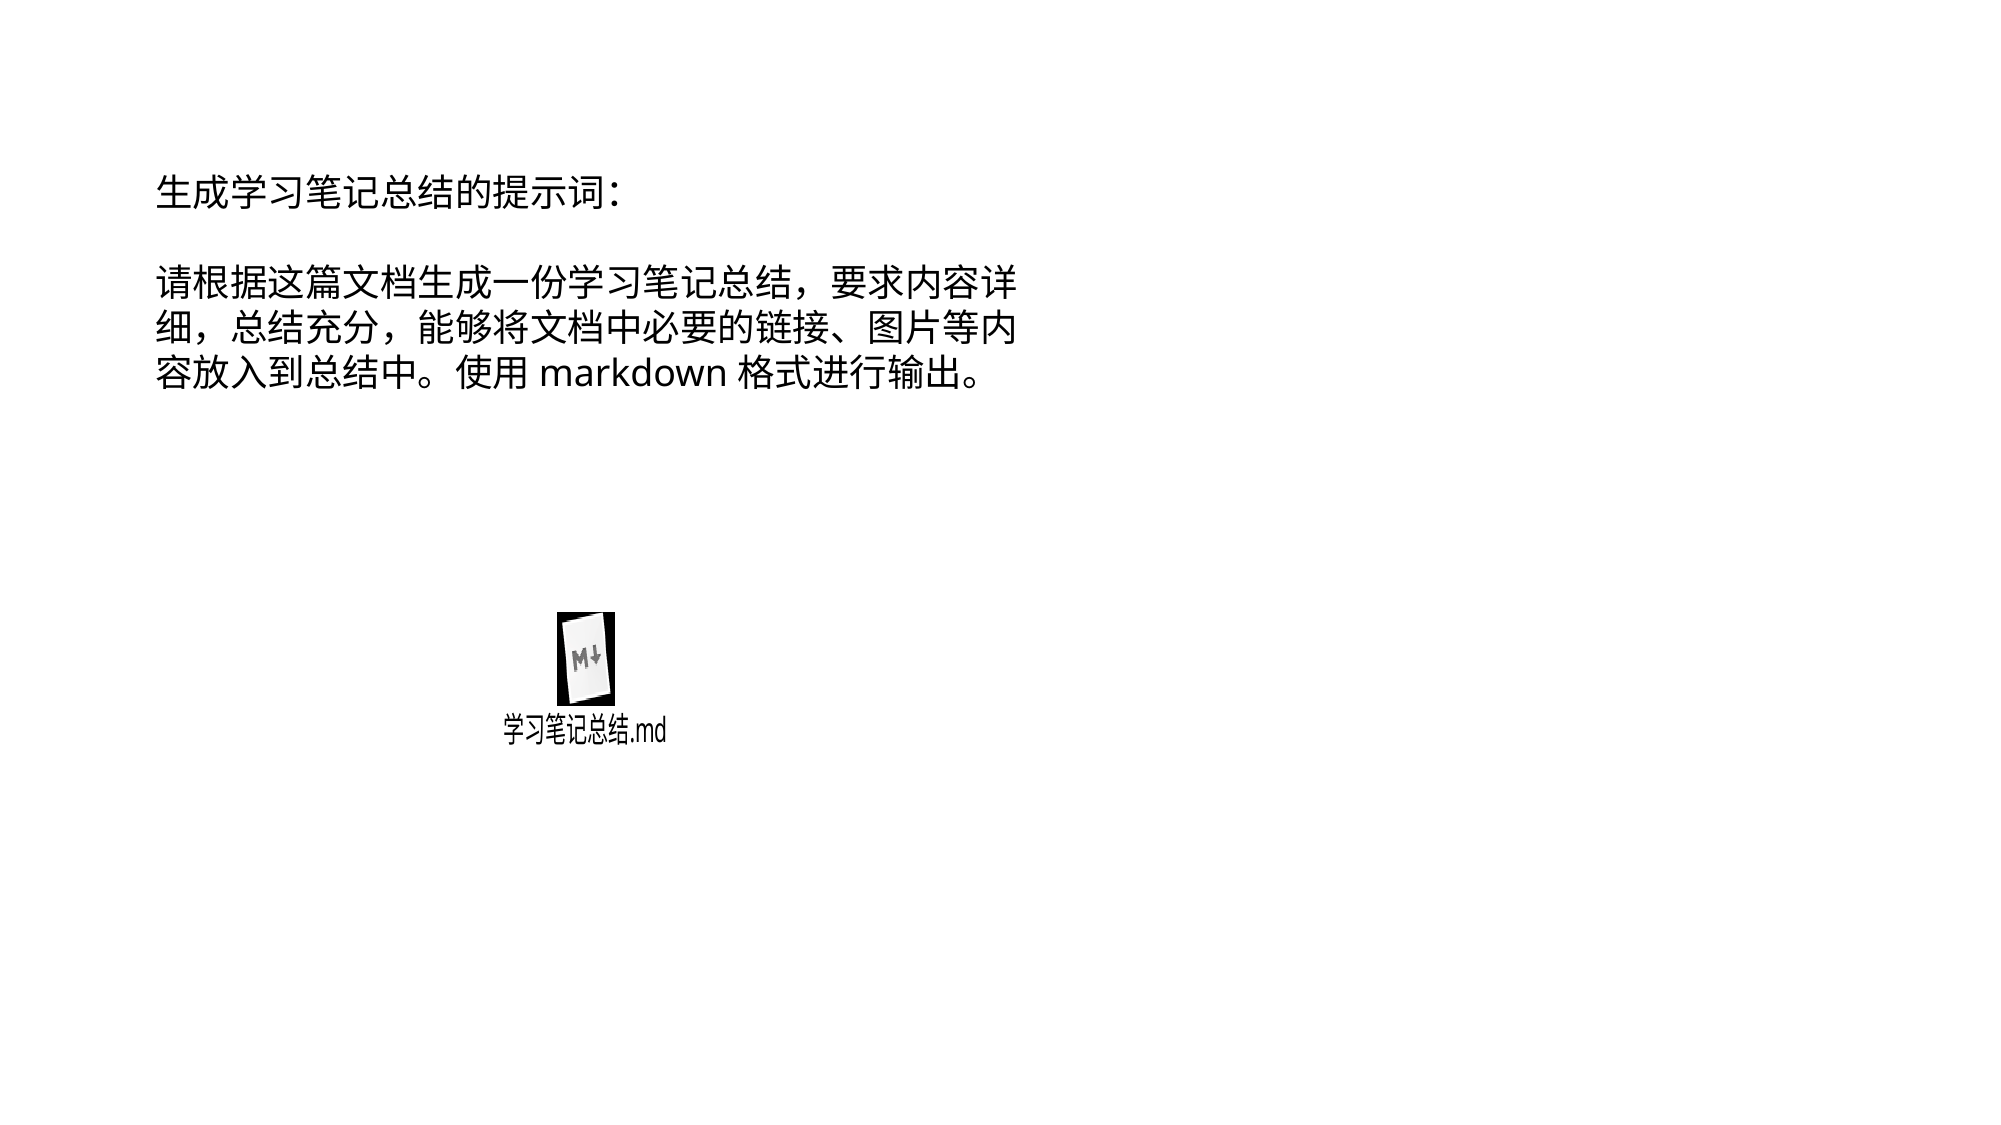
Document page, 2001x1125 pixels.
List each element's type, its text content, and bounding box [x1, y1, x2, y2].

text_box 生成学习笔记总结的提示词： 请根据这篇文档生成一份学习笔记总结，要求内容详细，总结充分，能够将文档中必要的链接、图片等内容放入到总结中。使用markdown格式进行输出。 [140, 161, 1066, 402]
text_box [482, 612, 689, 768]
